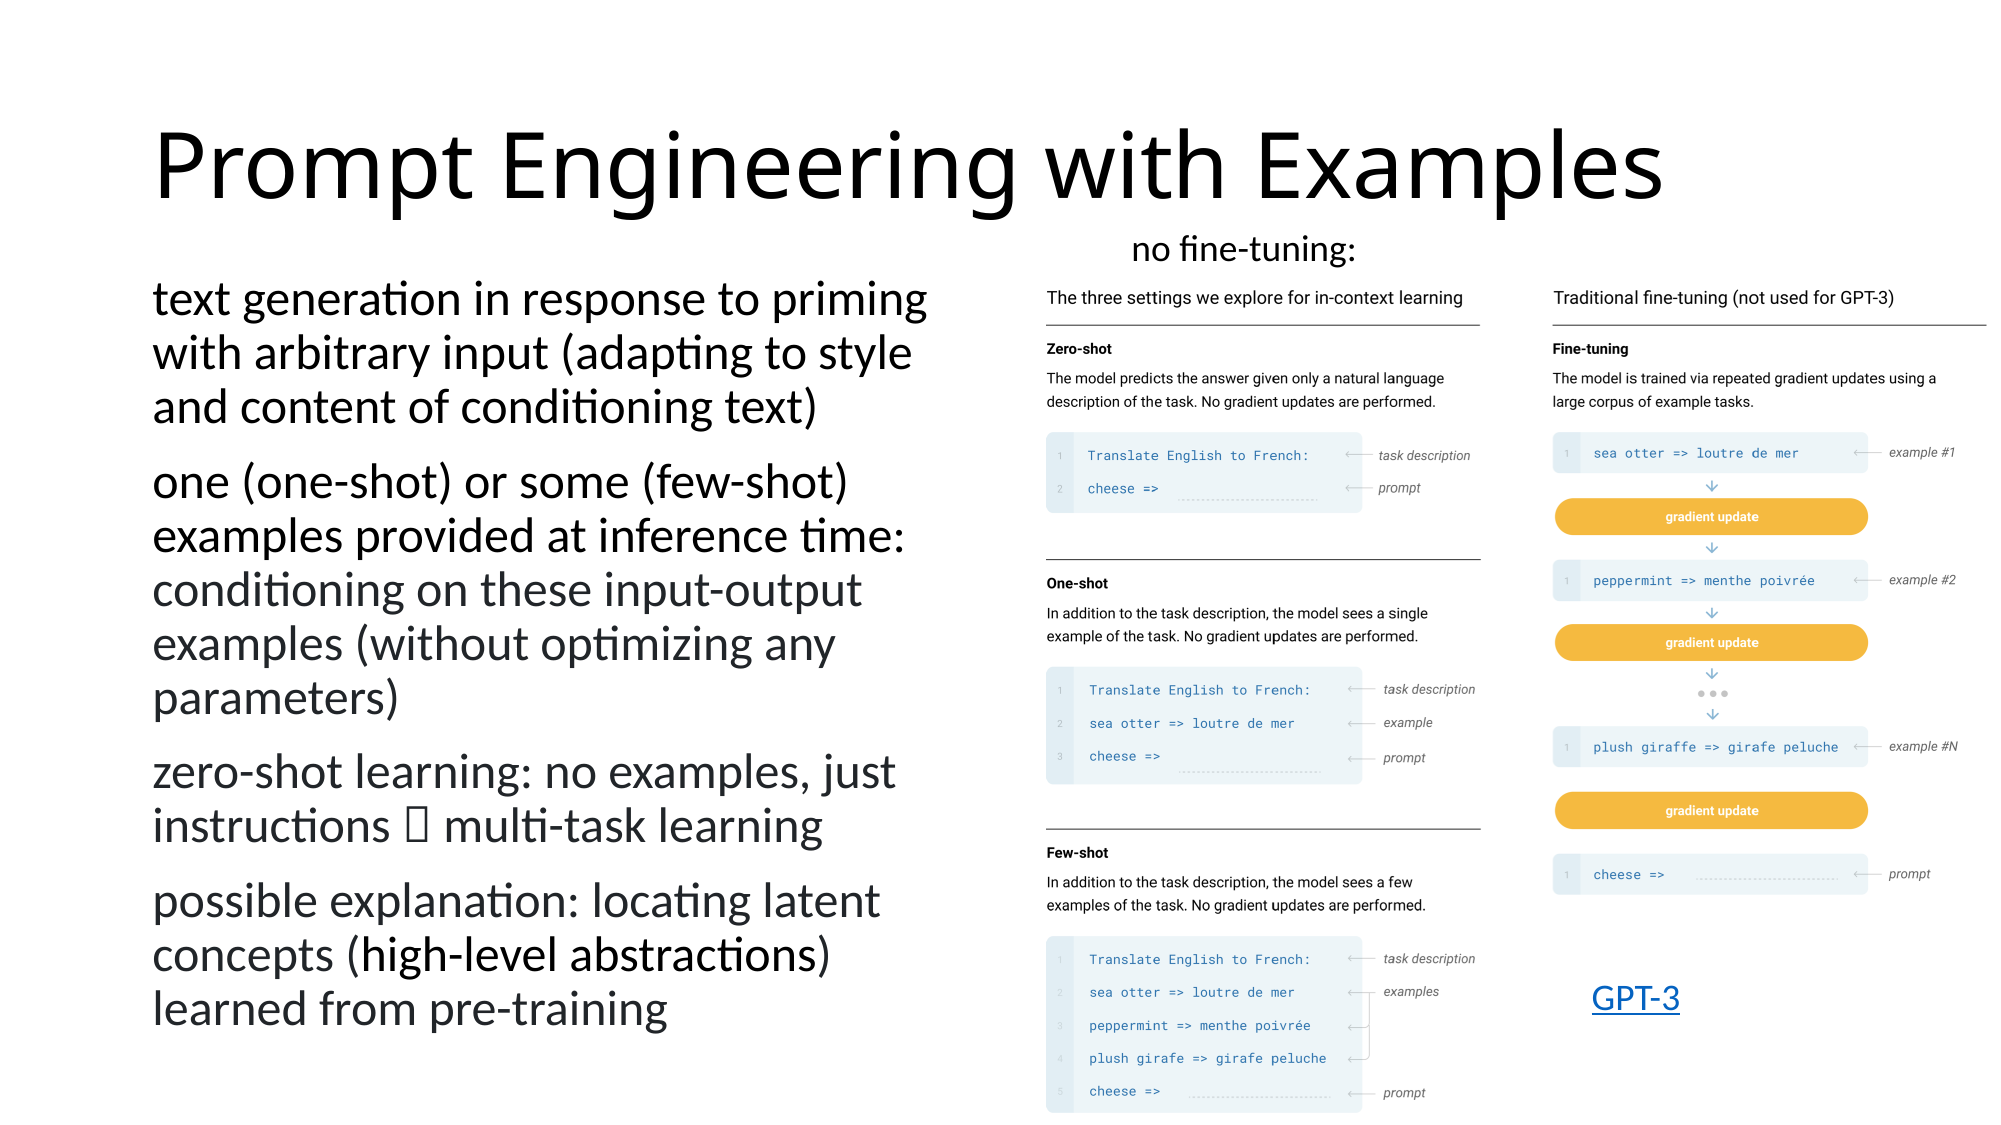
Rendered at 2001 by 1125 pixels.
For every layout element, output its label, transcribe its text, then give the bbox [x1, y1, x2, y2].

title Prompt Engineering with Examples [137, 59, 1863, 278]
list text generation in response to priming with arbitrary input (adapting to style and content of conditioning text) one (one-shot) or some (few-shot) examples provided at inference time: conditioning on these input-output examples (without optimizing any parameters) zero-shot learning: no examples, just instructions  multi-task learning possible explanation: locating latent concepts (high-level abstractions) learned from pre-training [137, 264, 966, 1066]
picture [1034, 280, 1993, 1120]
text_box no fine-tuning: [1116, 216, 1373, 277]
